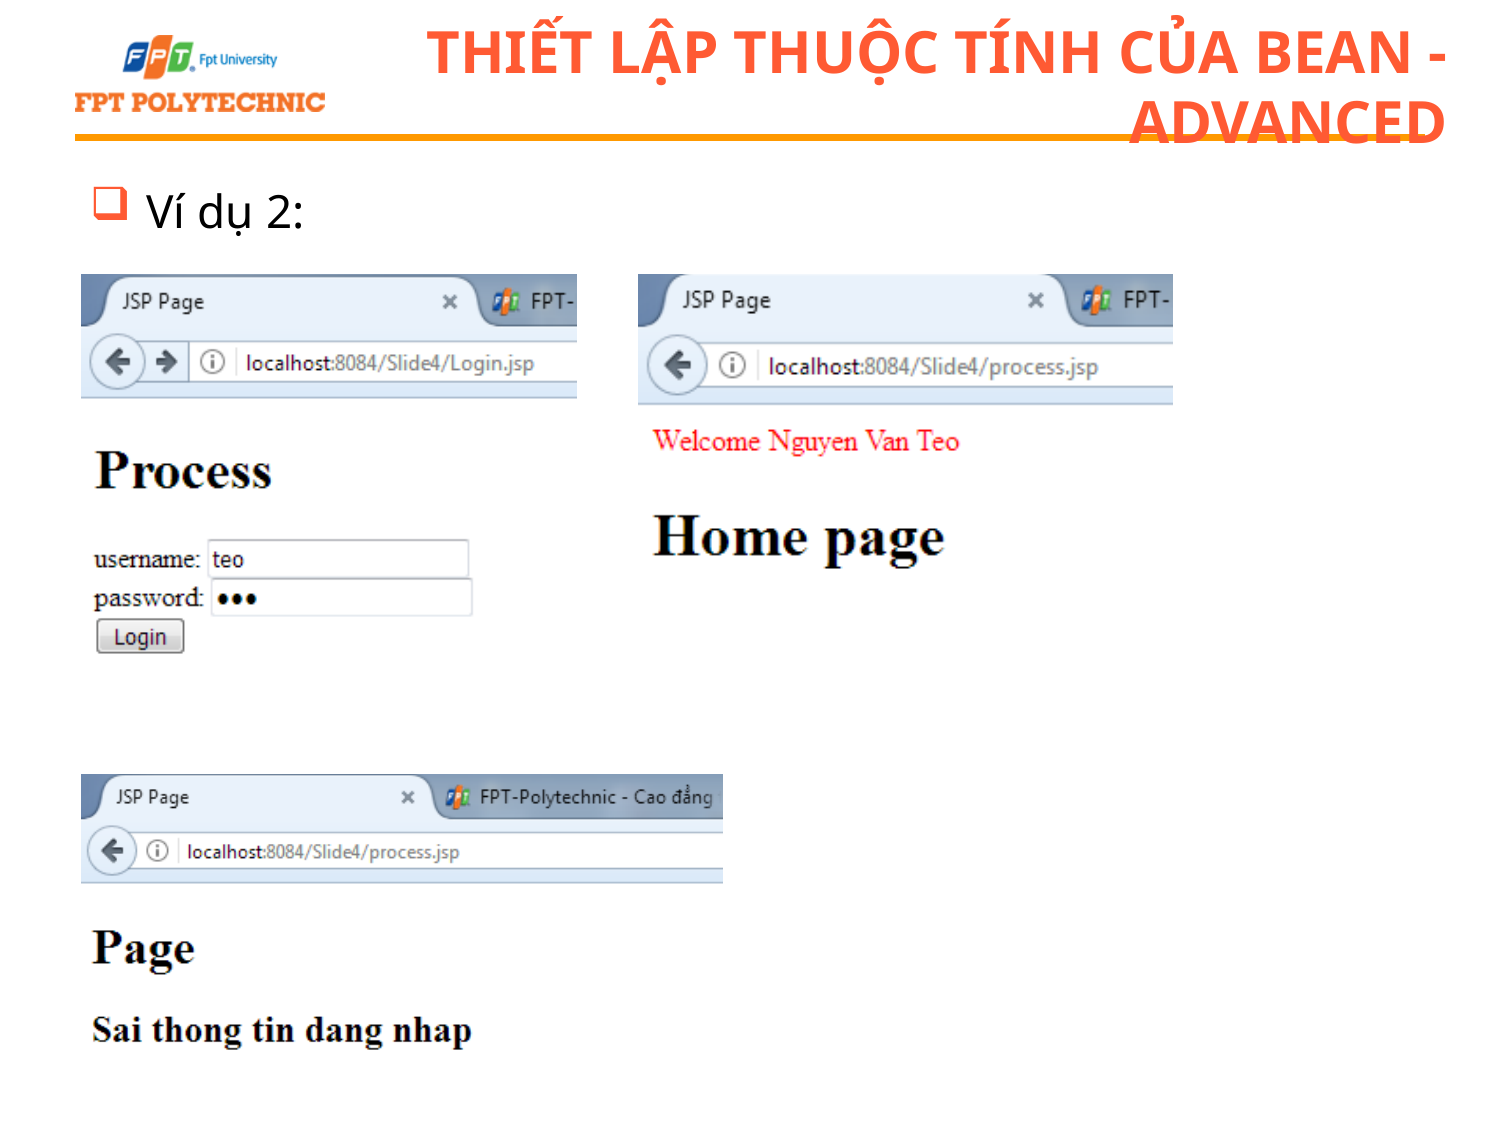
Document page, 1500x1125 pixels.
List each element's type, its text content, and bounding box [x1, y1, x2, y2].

list Ví dụ 2: [75, 174, 1425, 1038]
title Thiết lập thuộc tính của bean - Advanced [112, 45, 1463, 125]
picture [81, 274, 577, 675]
picture [638, 274, 1174, 588]
picture [75, 35, 325, 112]
picture [81, 774, 723, 1075]
